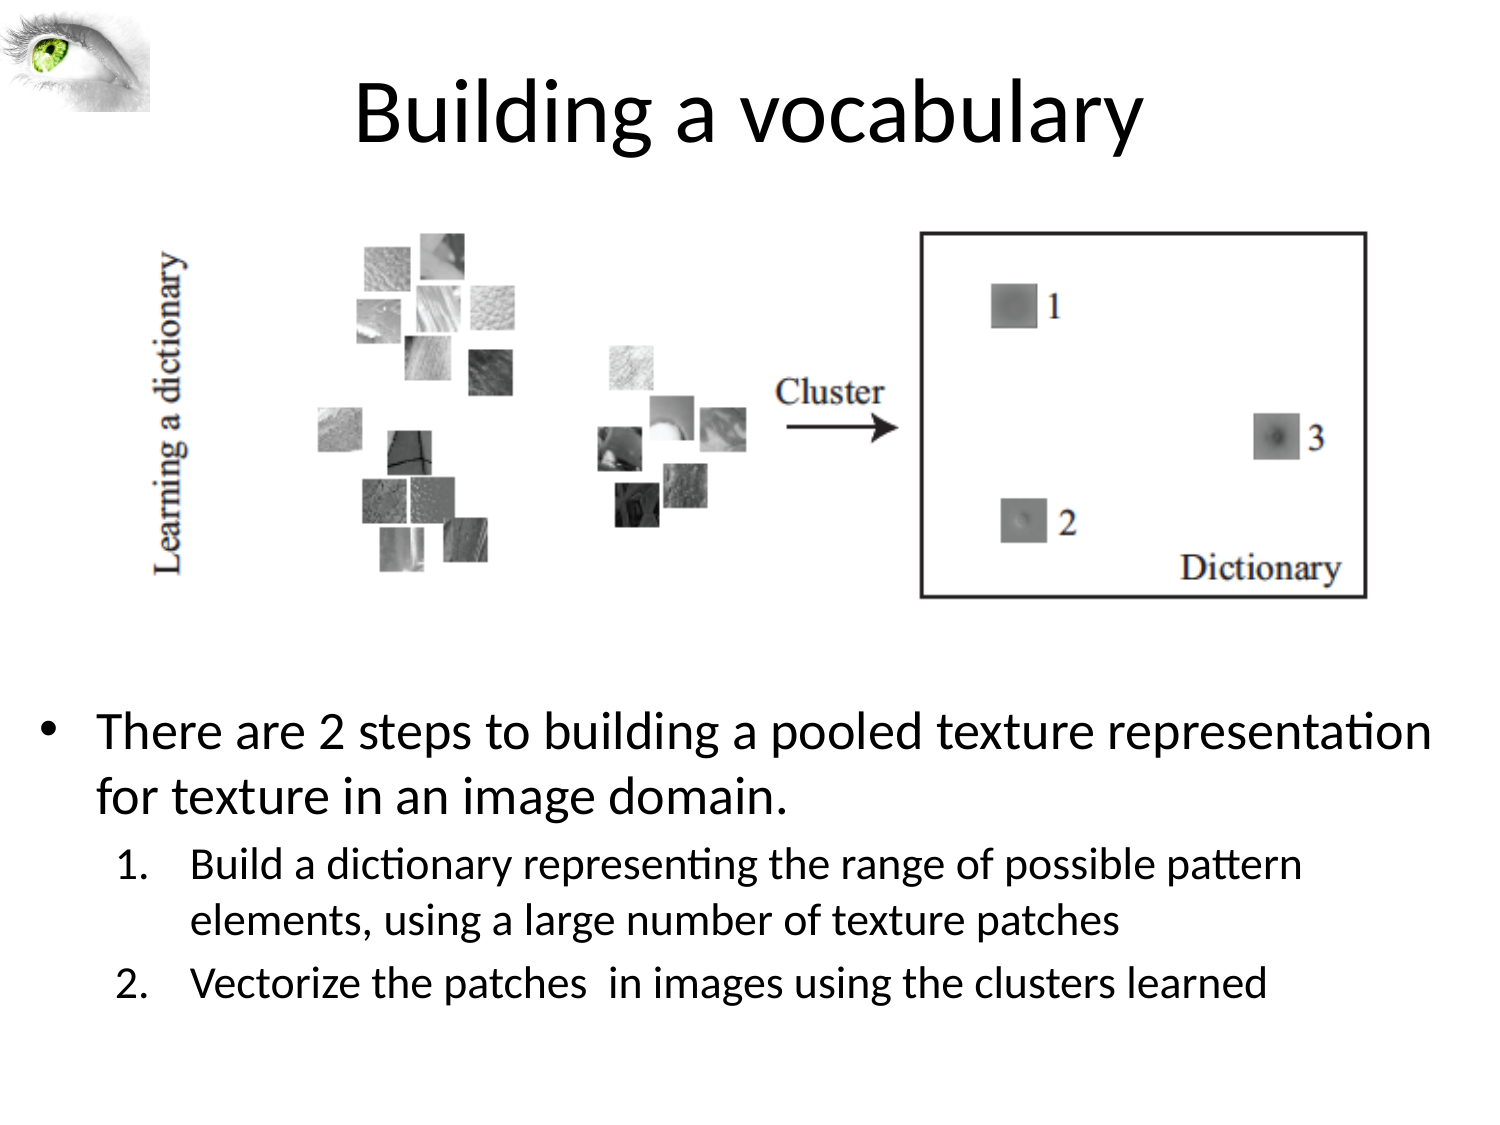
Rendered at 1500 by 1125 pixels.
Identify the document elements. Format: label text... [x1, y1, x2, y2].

picture [0, 0, 150, 112]
picture [112, 174, 1443, 638]
list There are 2 steps to building a pooled texture representation for texture in an image domain. Build a dictionary representing the range of possible pattern elements, using a large number of texture patches Vectorize the patches in images using the clusters learned [24, 687, 1500, 1100]
title Building a vocabulary [75, 12, 1425, 200]
